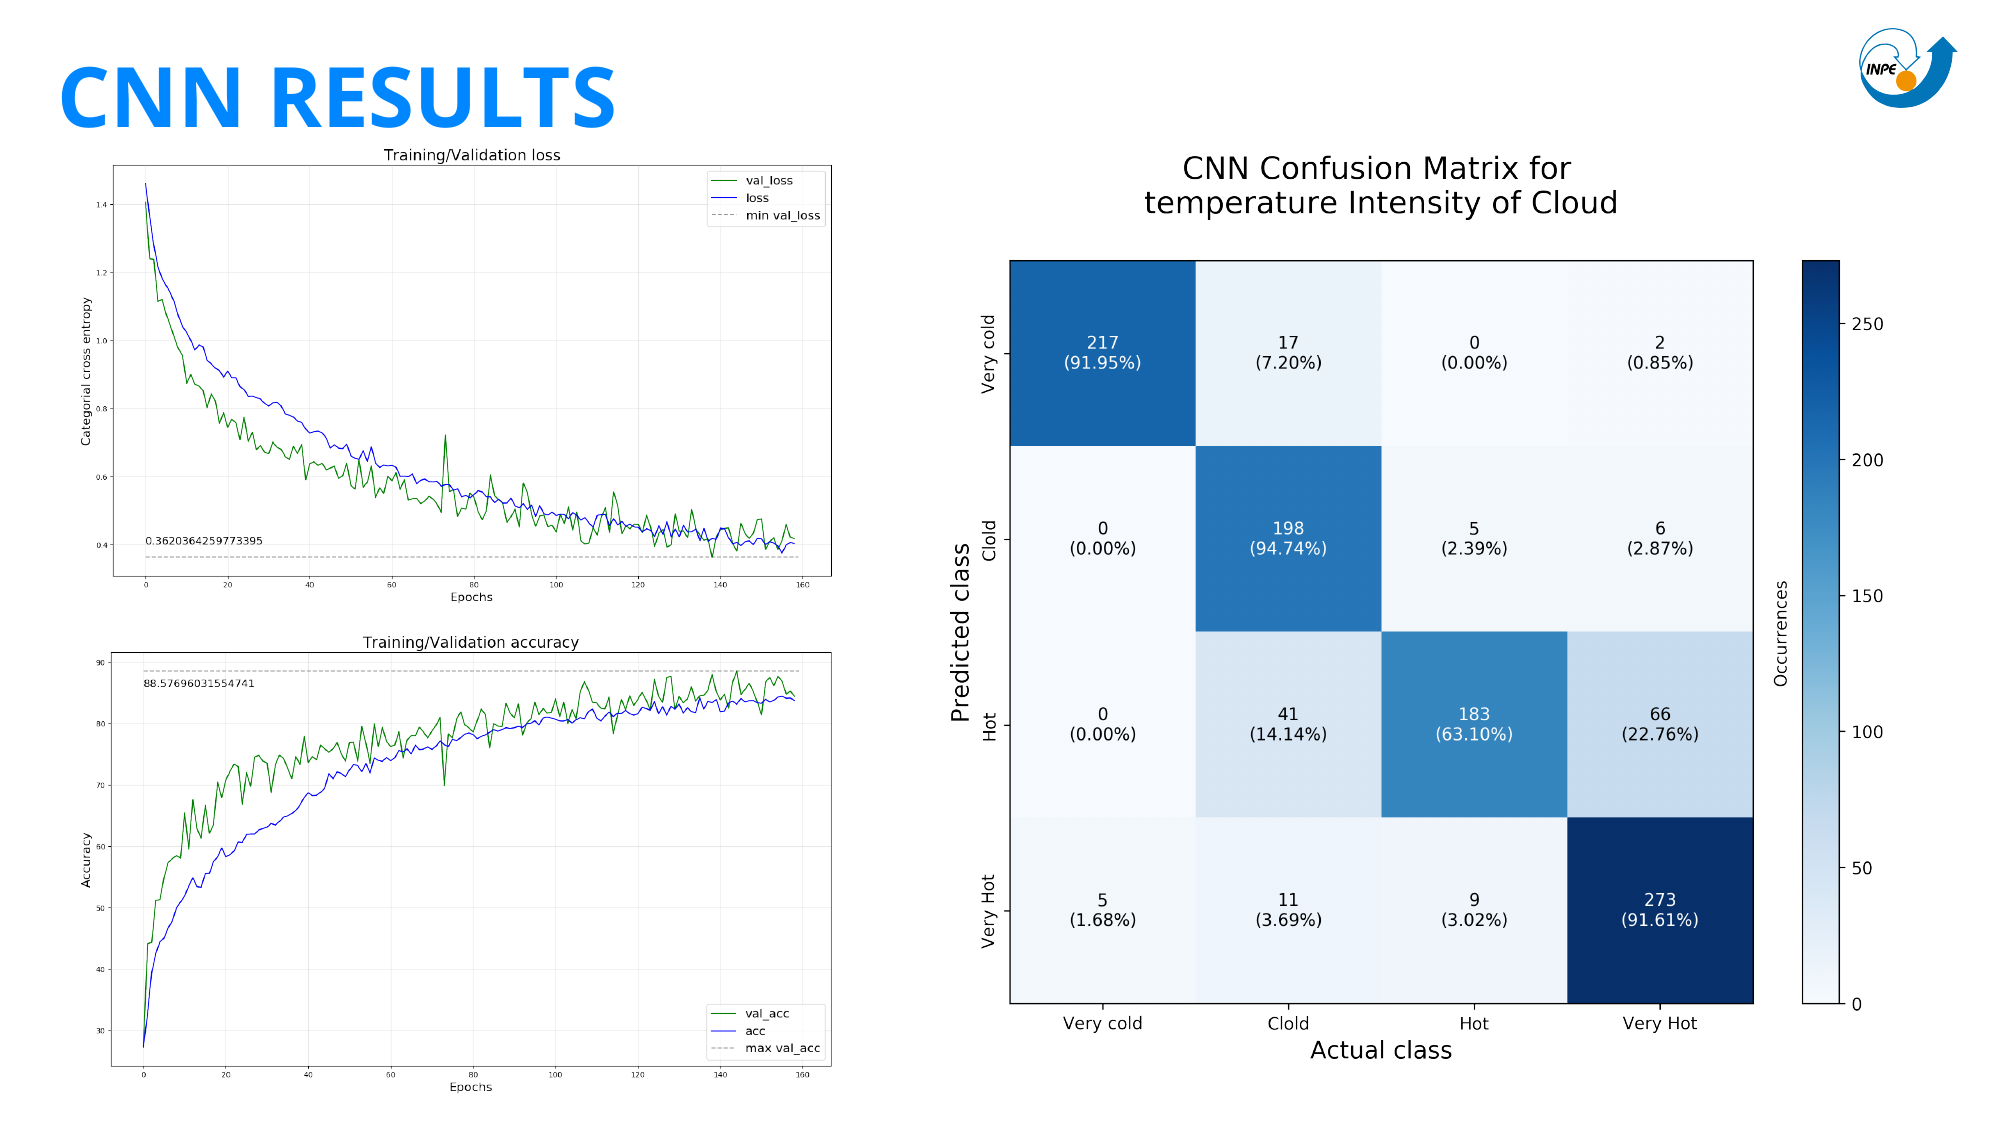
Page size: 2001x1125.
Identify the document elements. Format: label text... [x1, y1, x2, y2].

picture [75, 630, 838, 1098]
picture [75, 142, 838, 609]
picture [937, 142, 1896, 1076]
picture [1859, 28, 1958, 108]
text_box CNN RESULTS [42, 28, 1958, 144]
